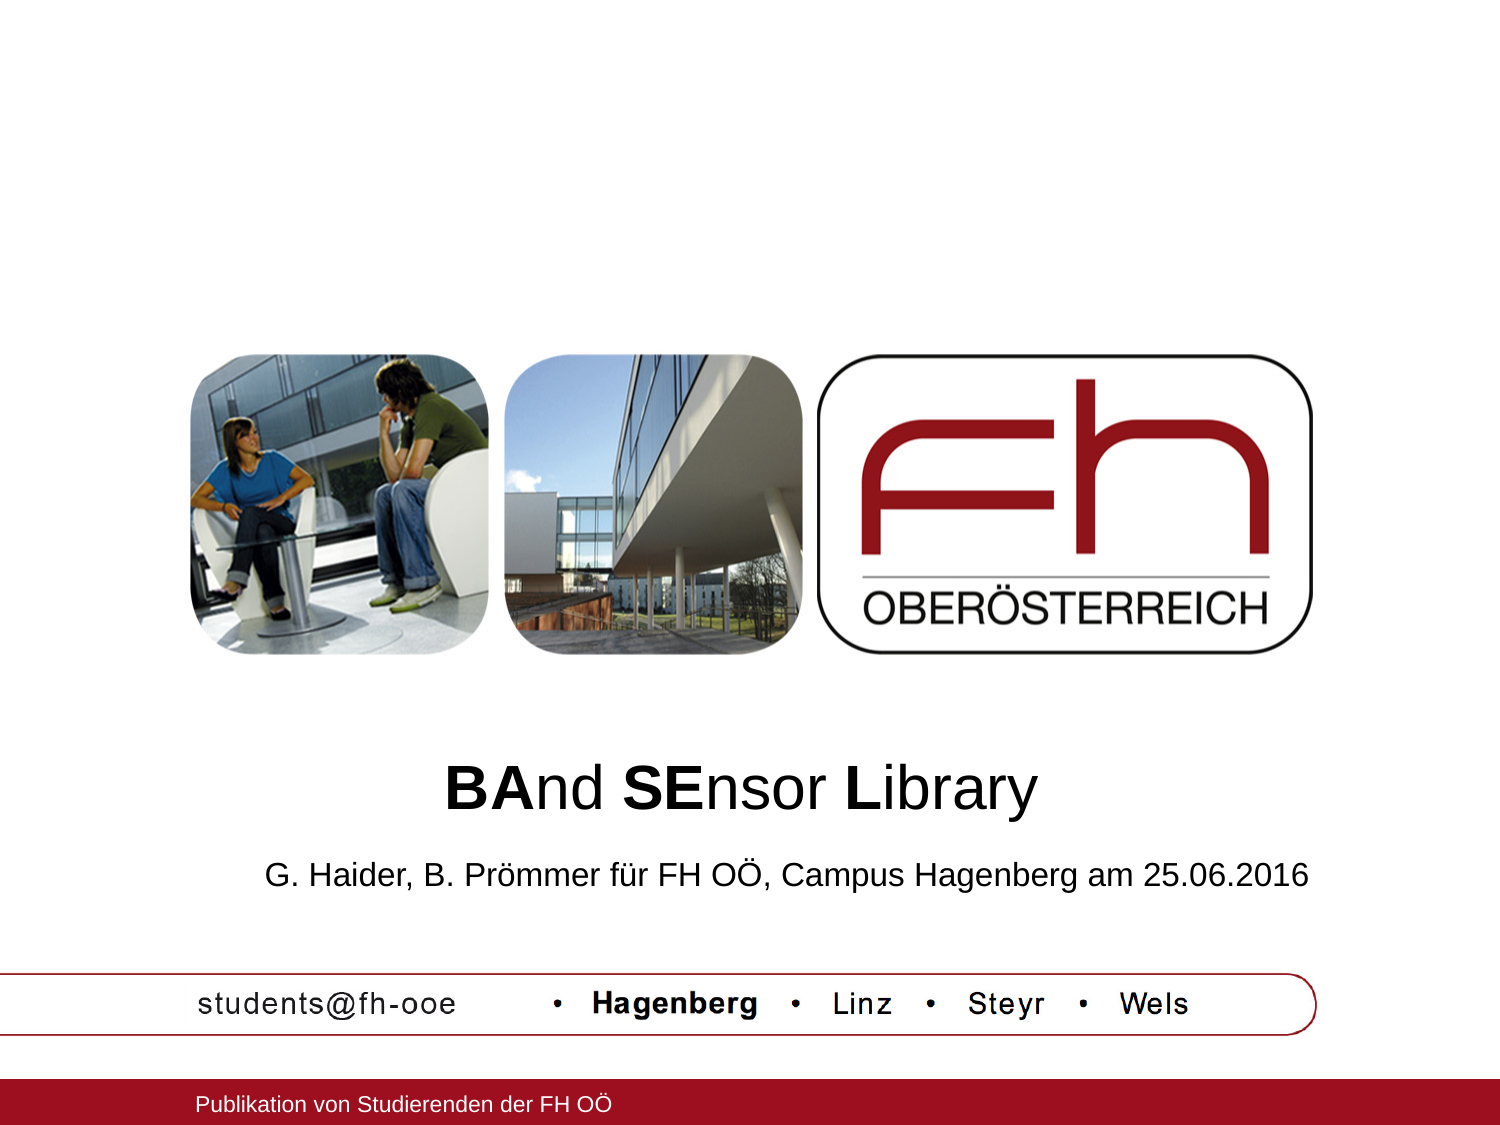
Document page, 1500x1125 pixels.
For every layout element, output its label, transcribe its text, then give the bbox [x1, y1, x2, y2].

subtitle G. Haider, B. Prömmer für FH OÖ, Campus Hagenberg am 25.06.2016 [189, 853, 1311, 894]
picture [0, 0, 1500, 1079]
title BAnd SEnsor Library [189, 692, 1312, 823]
